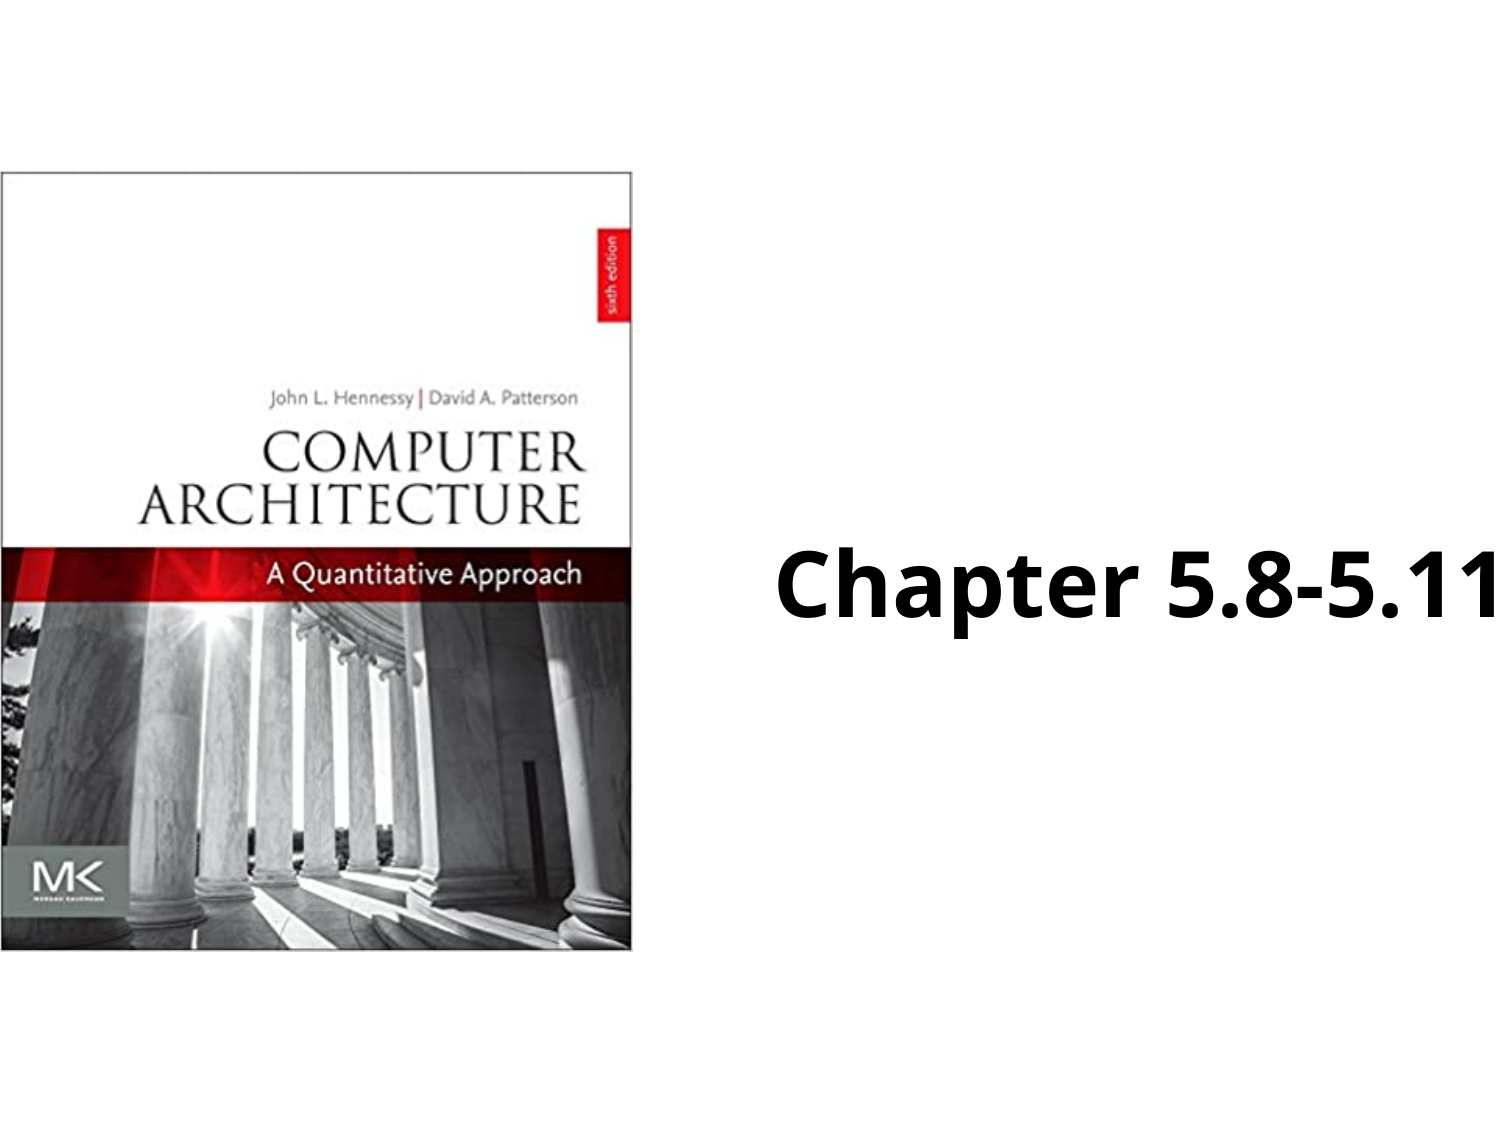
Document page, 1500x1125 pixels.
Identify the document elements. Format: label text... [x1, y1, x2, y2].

picture [0, 171, 633, 952]
text_box Chapter 5.8-5.11 [637, 487, 1500, 675]
